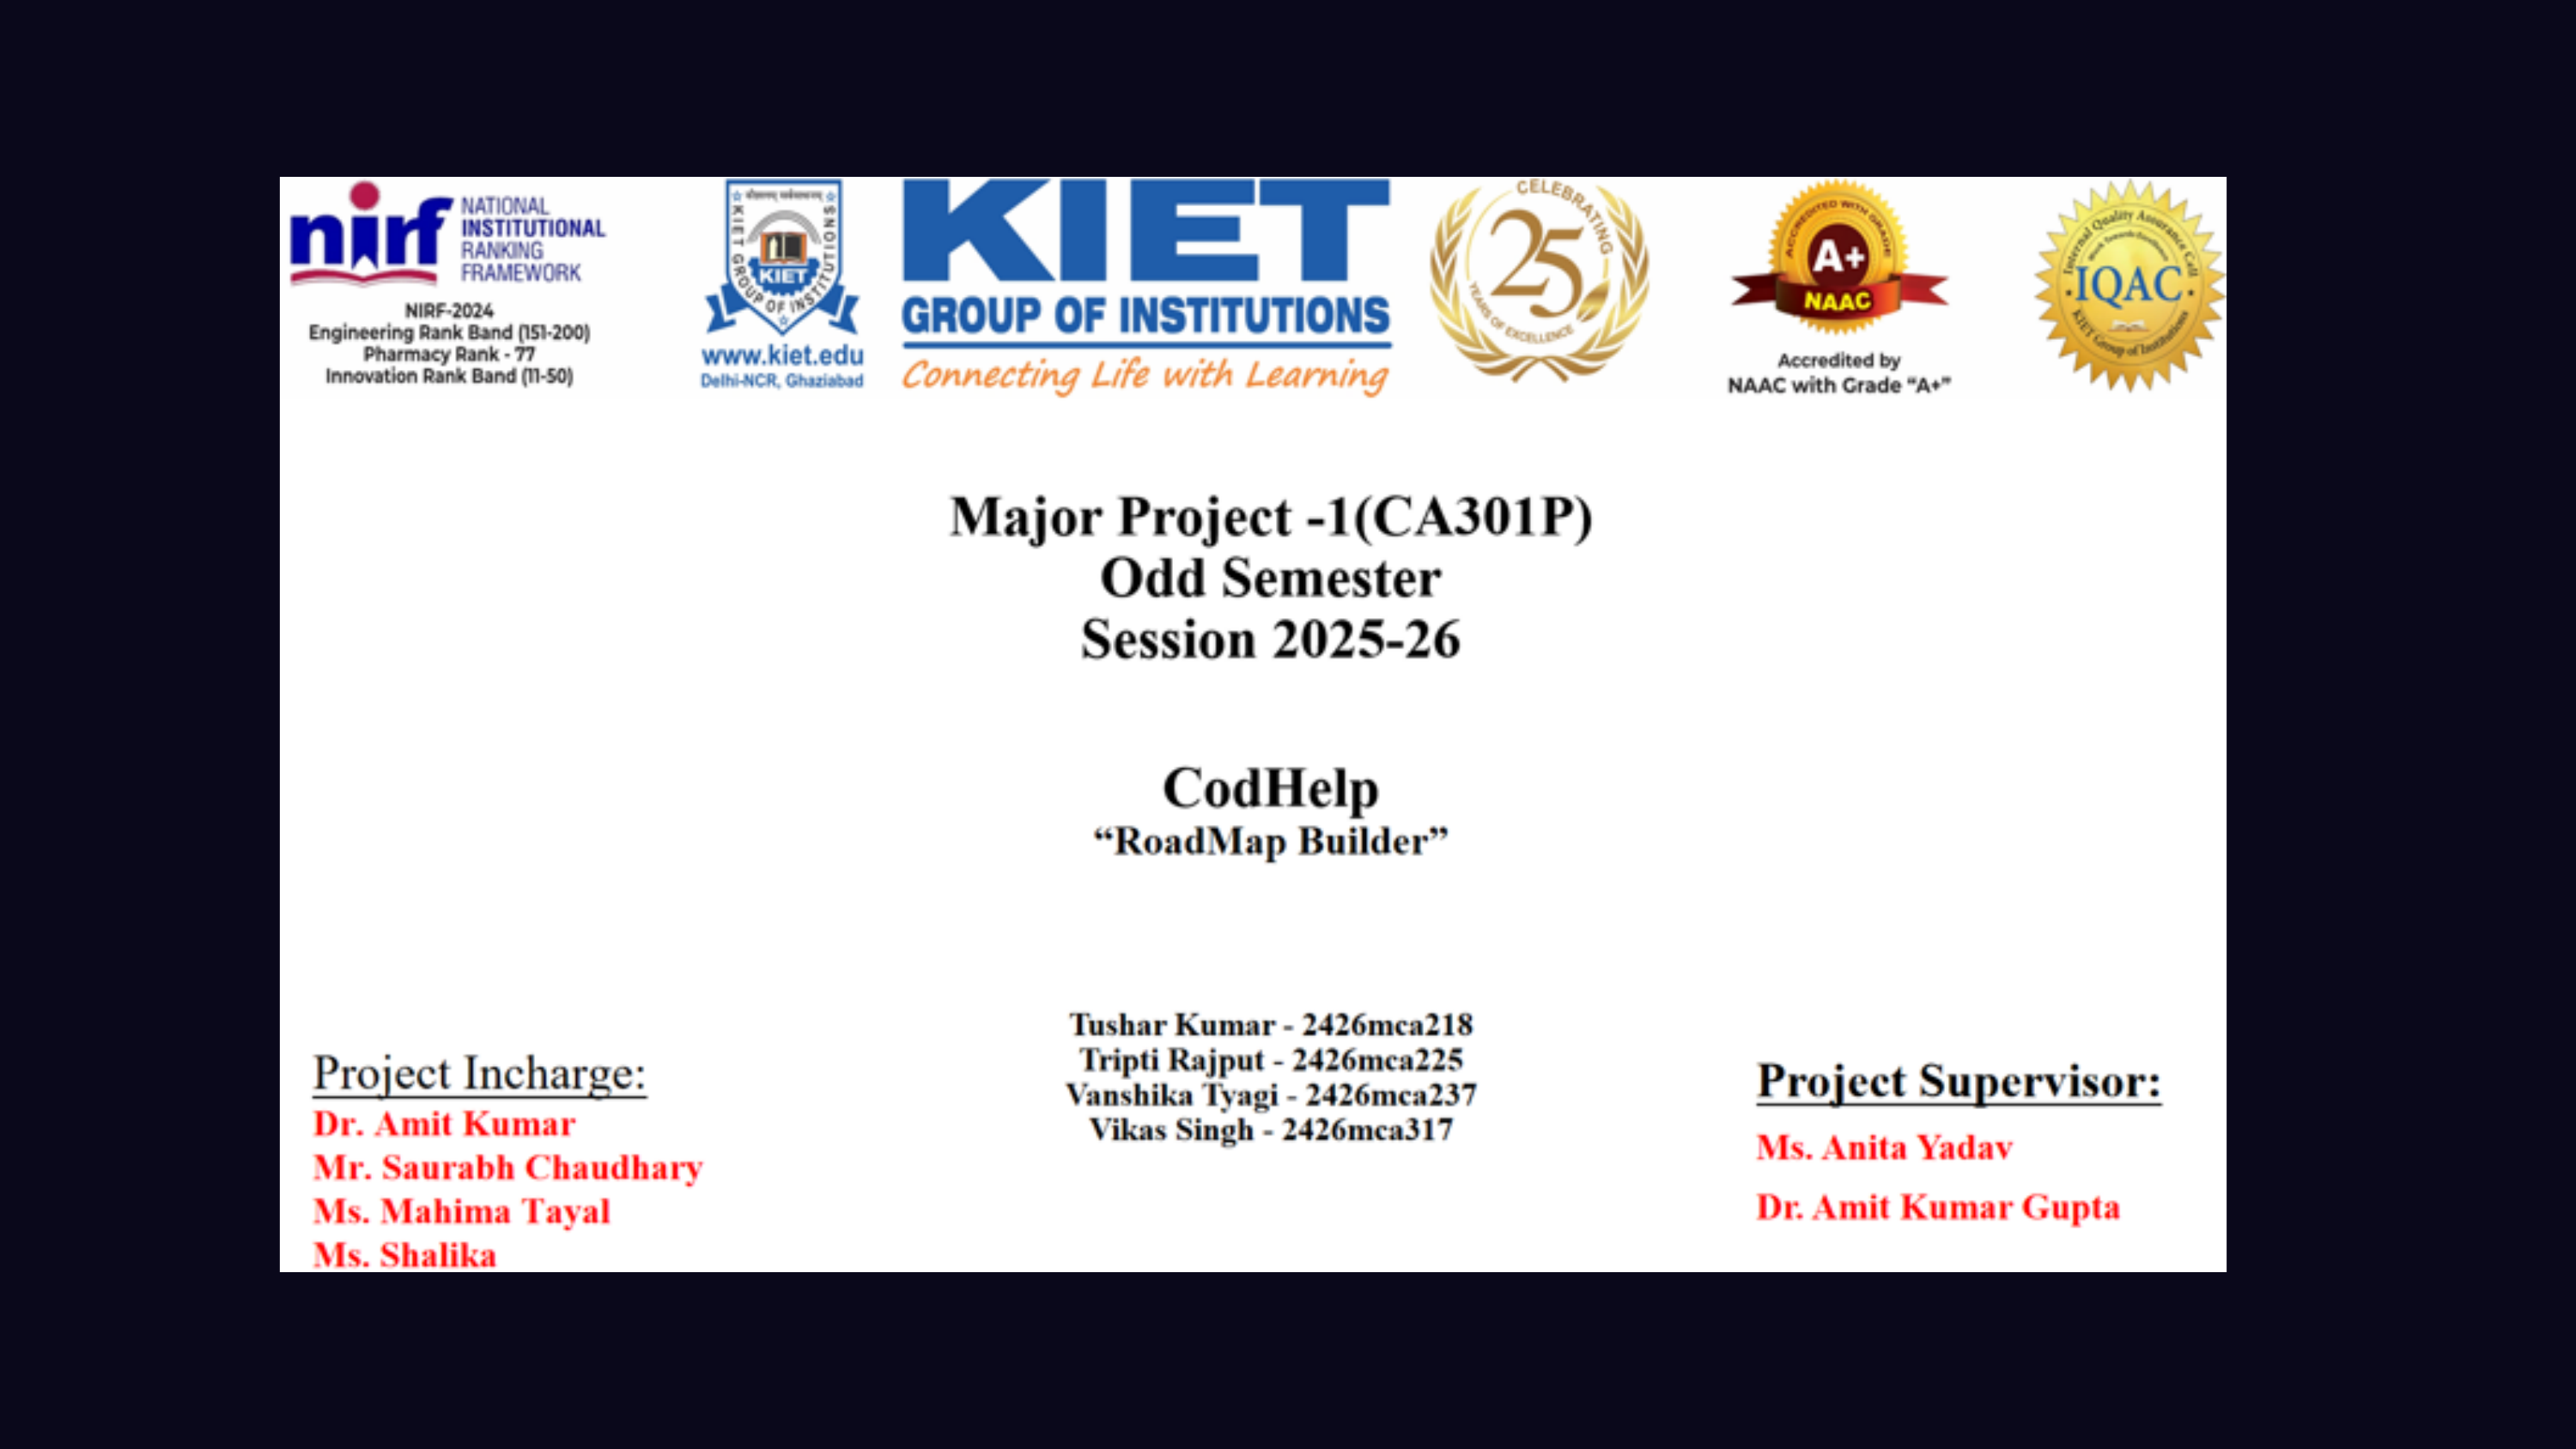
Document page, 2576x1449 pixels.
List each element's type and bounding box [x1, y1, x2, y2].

text_box [279, 177, 2227, 1272]
